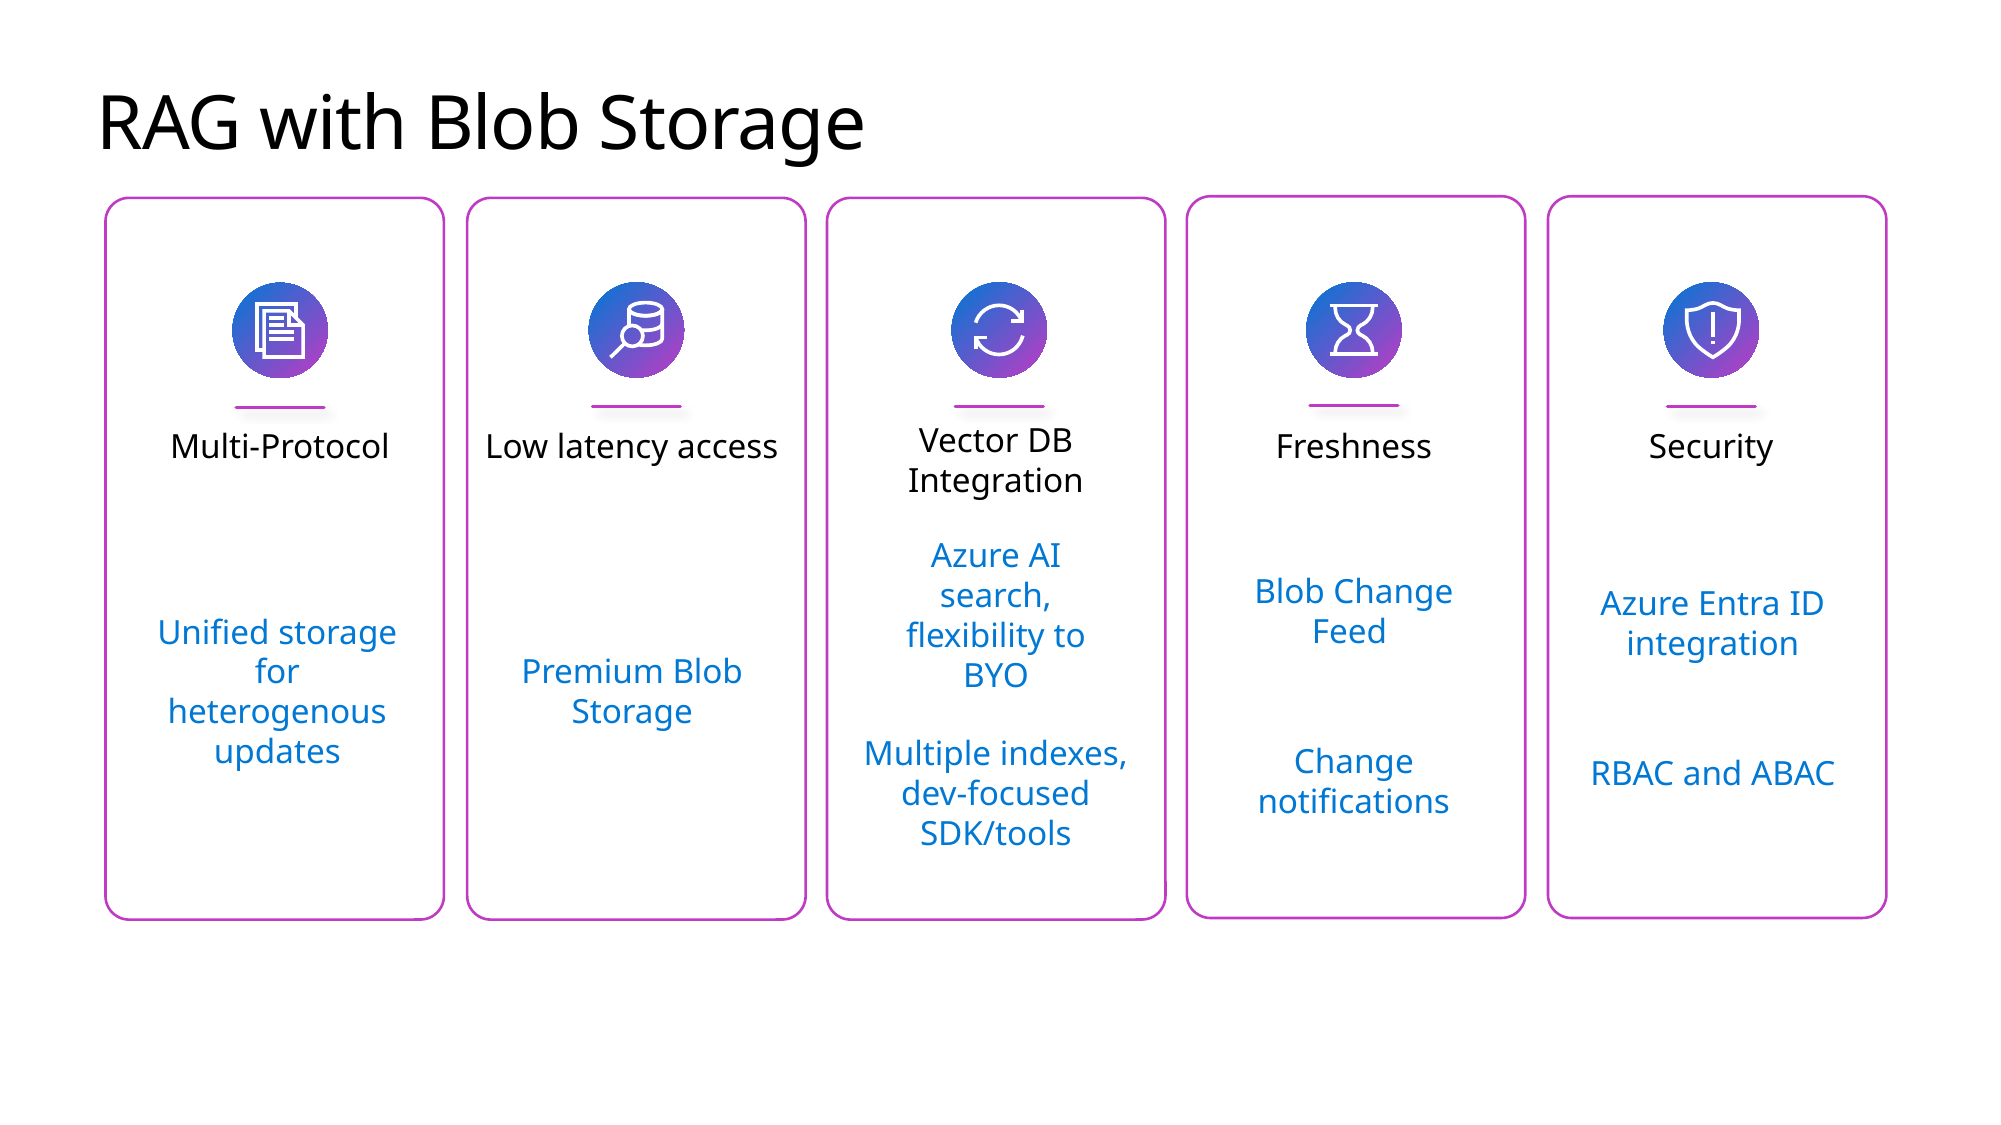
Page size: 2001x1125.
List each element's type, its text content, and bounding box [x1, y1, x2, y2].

text_box Unified storage for heterogenous updates [142, 610, 413, 771]
title RAG with Blob Storage [96, 75, 1904, 166]
text_box Multi-Protocol [107, 425, 453, 546]
text_box Premium Blob Storage [497, 650, 767, 731]
text_box [1186, 195, 1527, 424]
text_box [1305, 281, 1403, 379]
text_box [466, 545, 807, 921]
text_box [231, 281, 329, 379]
text_box [1662, 281, 1760, 379]
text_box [610, 302, 663, 358]
text_box Blob Change Feed Change notifications [1233, 570, 1475, 821]
text_box [104, 197, 445, 921]
text_box [257, 303, 304, 357]
text_box [826, 197, 1167, 921]
text_box Freshness [1181, 424, 1527, 545]
text_box Multiple indexes, dev-focused SDK/tools [850, 732, 1141, 852]
text_box [1329, 305, 1379, 355]
text_box Azure Entra ID integration RBAC and ABAC [1578, 581, 1848, 792]
text_box [1547, 195, 1888, 919]
text_box [1686, 302, 1740, 358]
text_box [588, 281, 685, 379]
text_box Vector DB Integration [845, 419, 1147, 540]
text_box Low latency access [463, 424, 809, 545]
text_box Security [1538, 424, 1884, 545]
text_box [466, 197, 807, 424]
text_box Azure AI search, flexibility to BYO [874, 533, 1118, 694]
text_box [1186, 545, 1527, 919]
